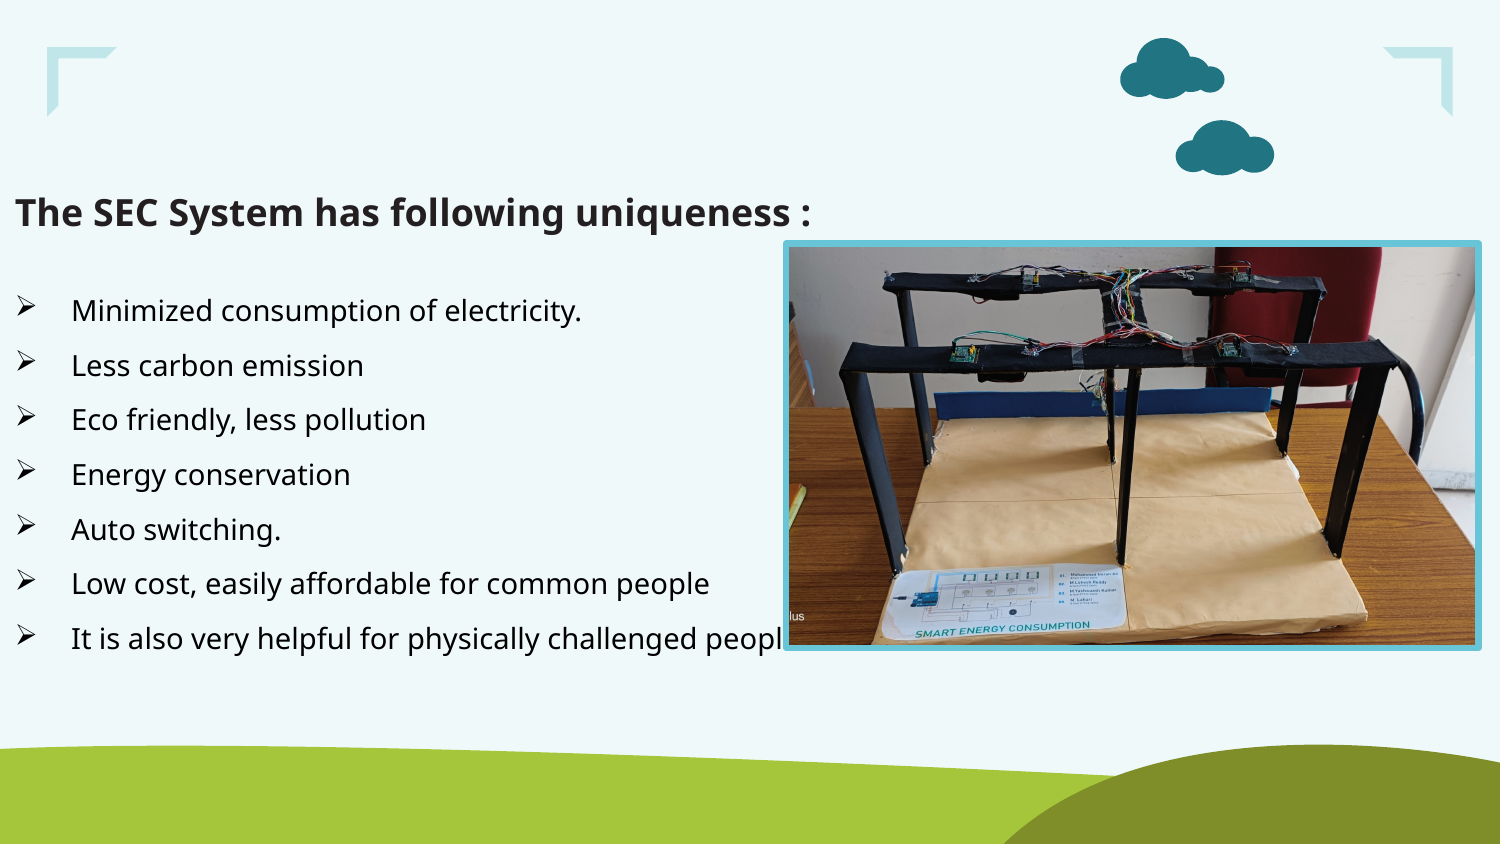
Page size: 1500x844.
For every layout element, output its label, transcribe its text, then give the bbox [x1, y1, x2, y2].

text_box The SEC System has following uniqueness : Minimized consumption of electricity. Less carbon emission Eco friendly, less pollution Energy conservation Auto switching. Low cost, easily affordable for common people It is also very helpful for physically challenged people. [0, 175, 858, 718]
picture [789, 246, 1476, 645]
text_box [1119, 37, 1275, 176]
